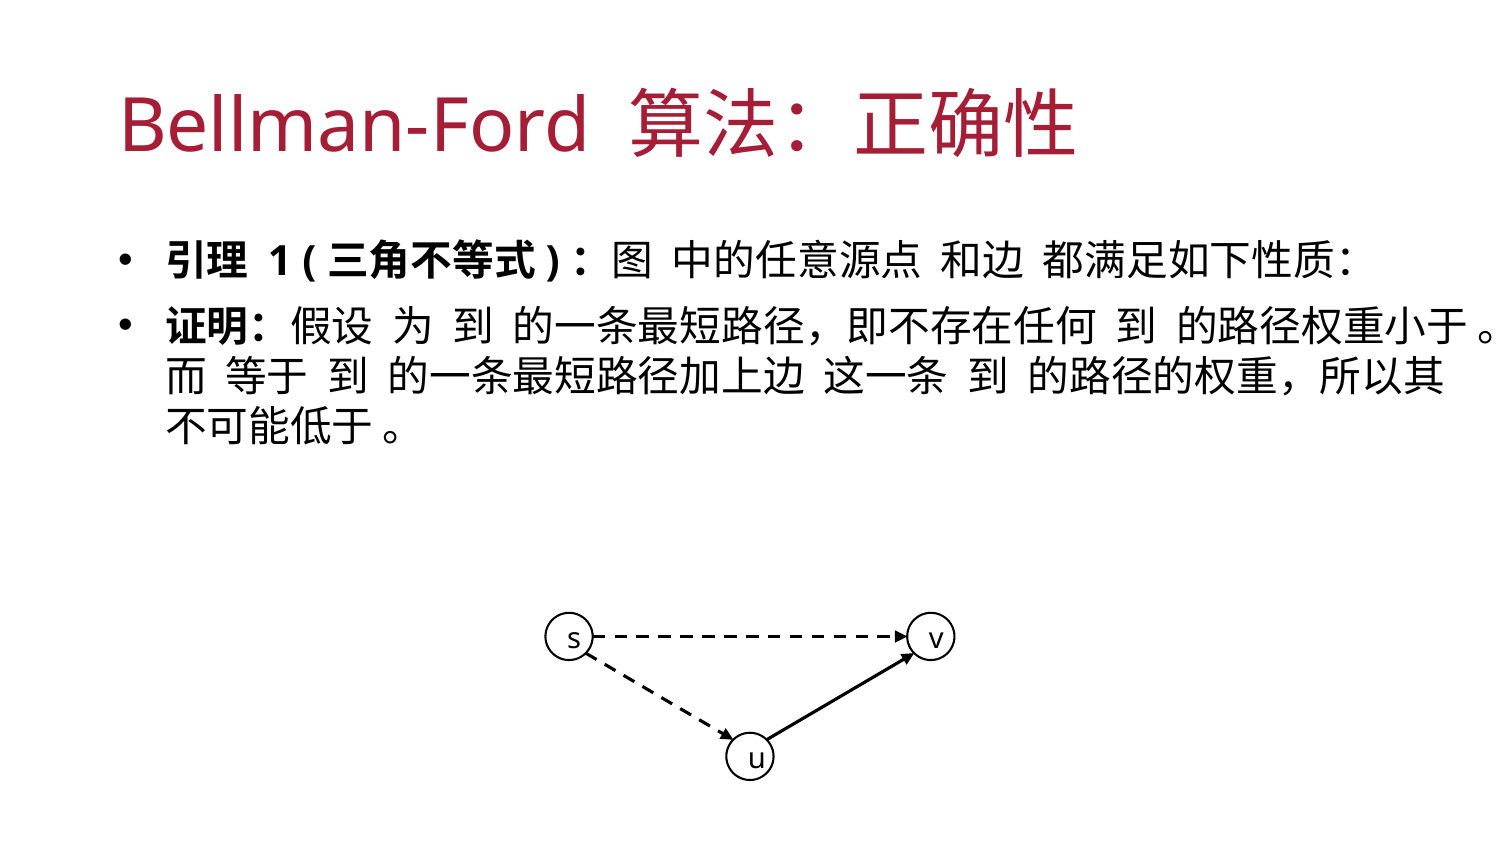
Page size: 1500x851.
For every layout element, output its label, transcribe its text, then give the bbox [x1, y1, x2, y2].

title Bellman-Ford 算法：正确性 [103, 45, 1397, 210]
text_box v [906, 611, 956, 662]
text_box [585, 653, 734, 740]
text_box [766, 653, 915, 740]
text_box u [725, 731, 775, 782]
text_box s [544, 611, 594, 662]
